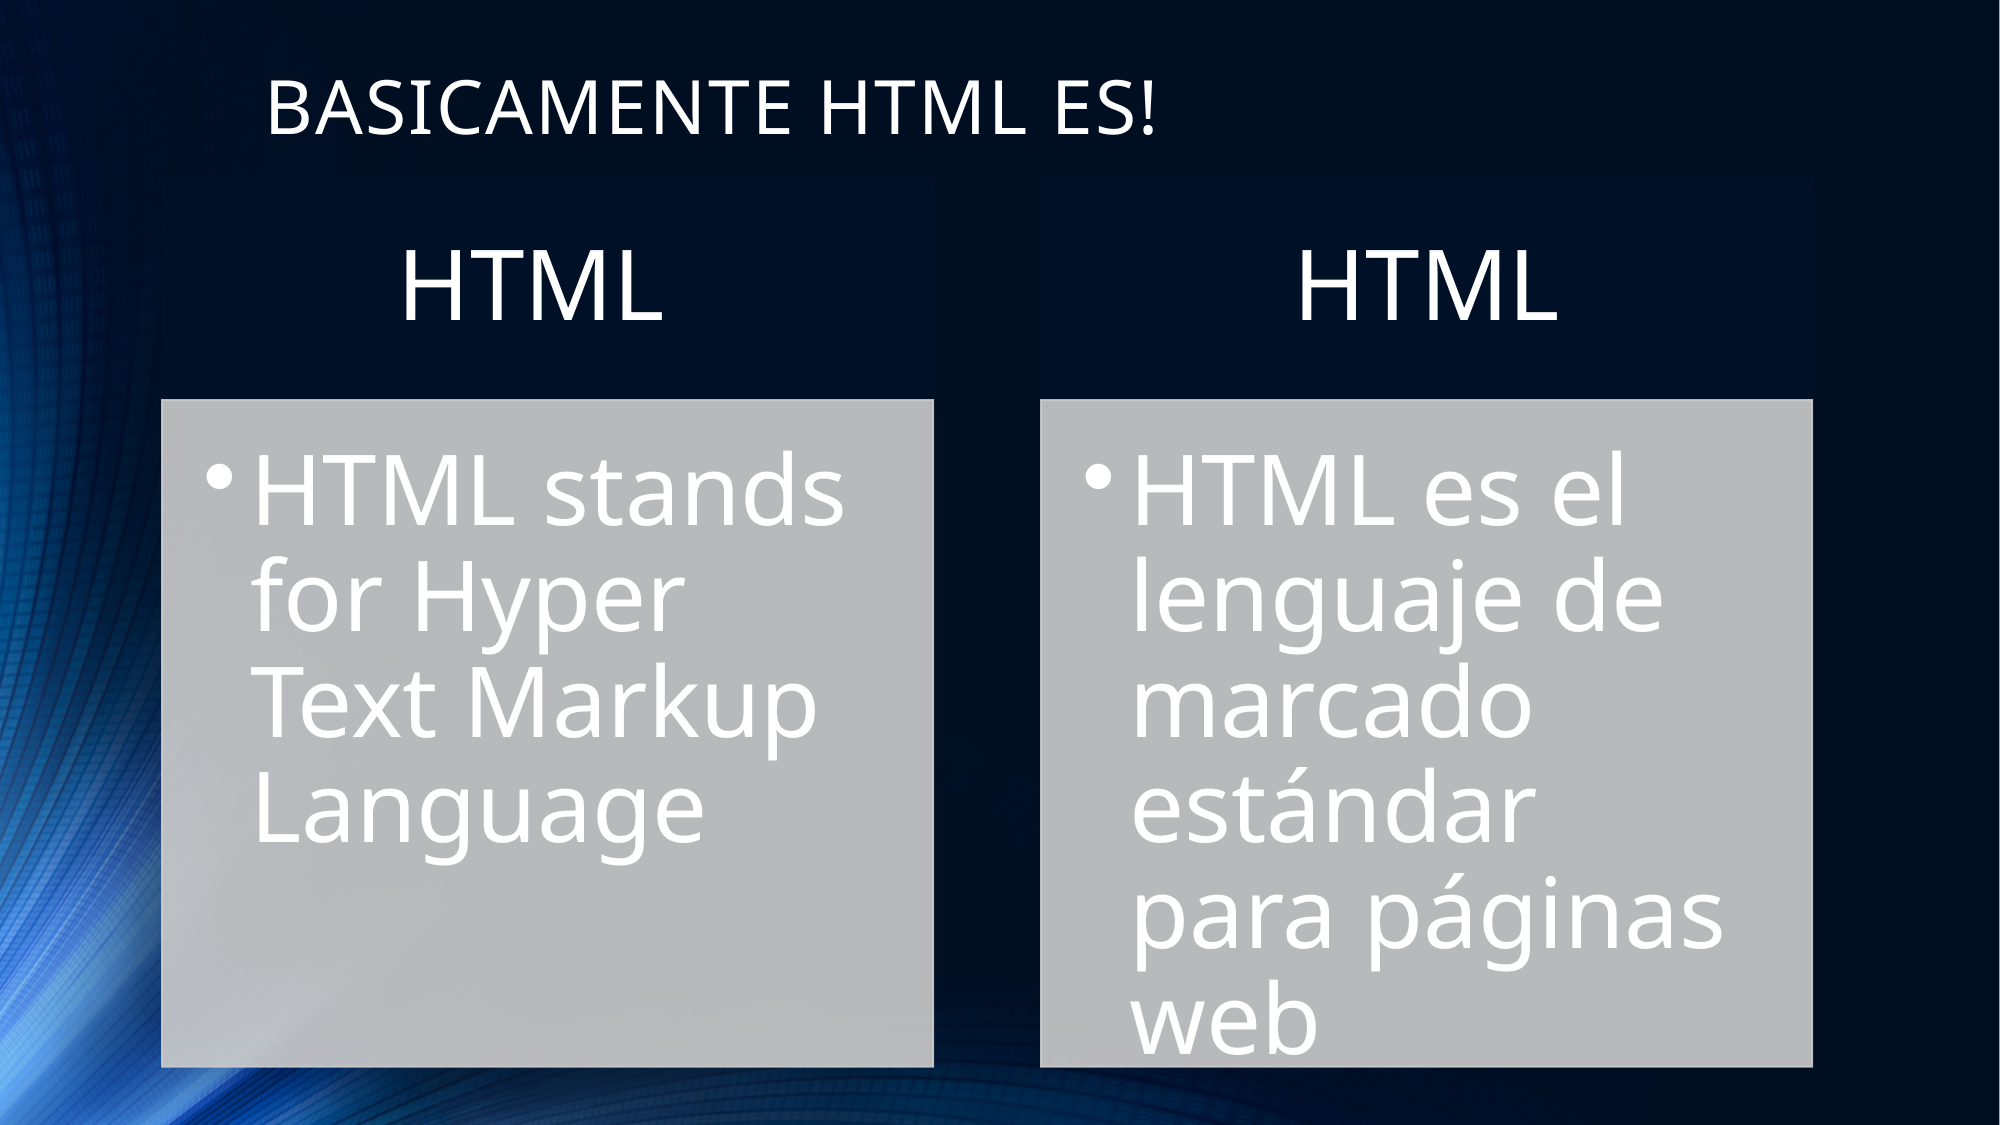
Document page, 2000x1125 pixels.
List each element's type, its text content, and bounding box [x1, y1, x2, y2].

title BASICAMENTE HTML ES! [249, 62, 1750, 174]
picture [0, 0, 2000, 1125]
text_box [162, 174, 1813, 1070]
